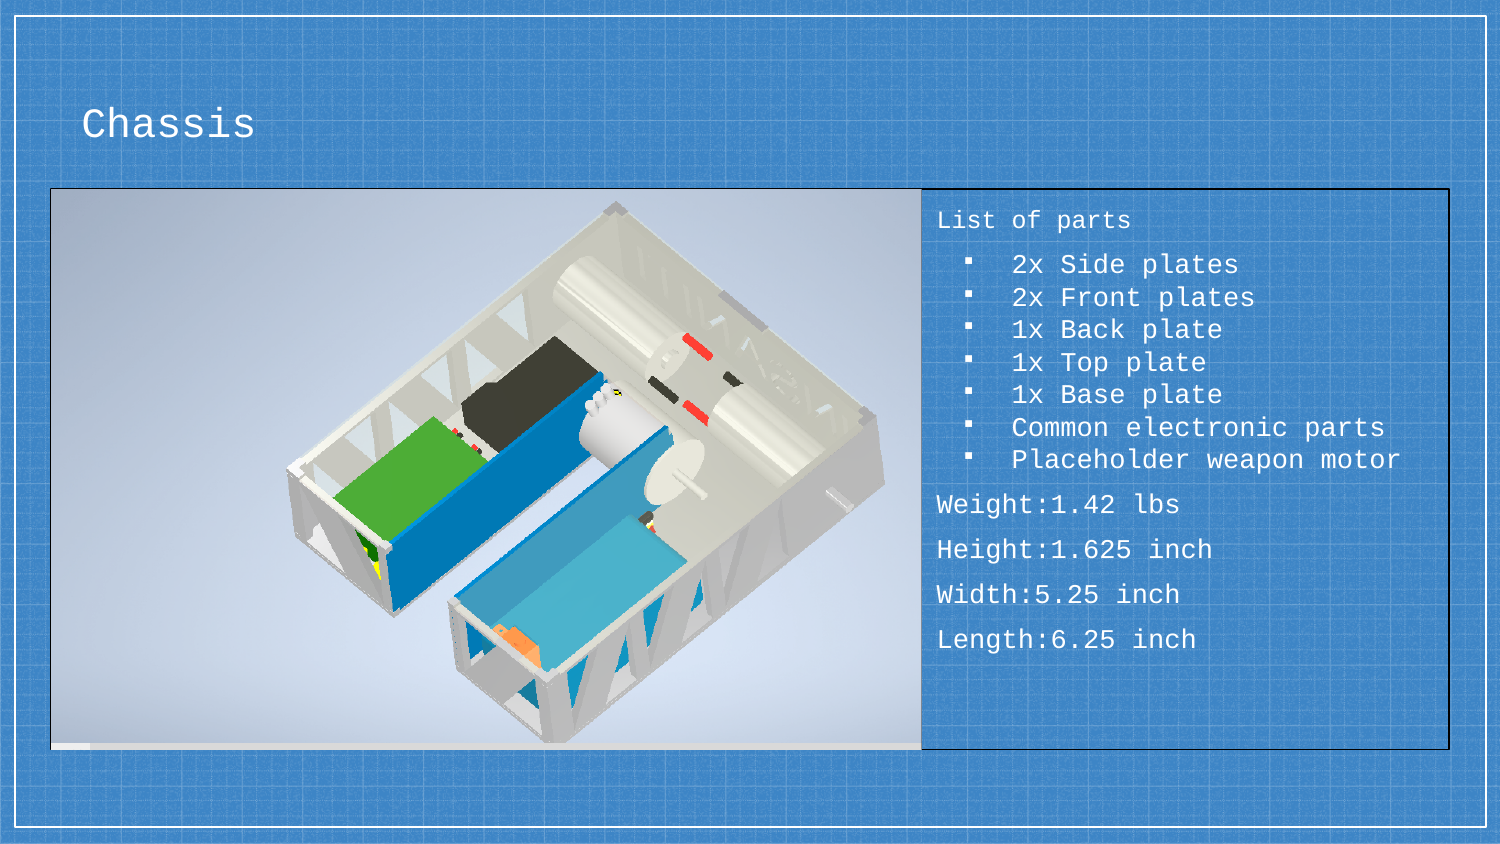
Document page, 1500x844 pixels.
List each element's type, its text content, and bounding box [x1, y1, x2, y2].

list List of parts 2x Side plates 2x Front plates 1x Back plate 1x Top plate 1x Base plate Common electronic parts Placeholder weapon motor Weight:1.42 lbs Height:1.625 inch Width:5.25 inch Length:6.25 inch [924, 189, 1449, 750]
title Chassis [66, 81, 1417, 149]
picture [0, 0, 1500, 844]
